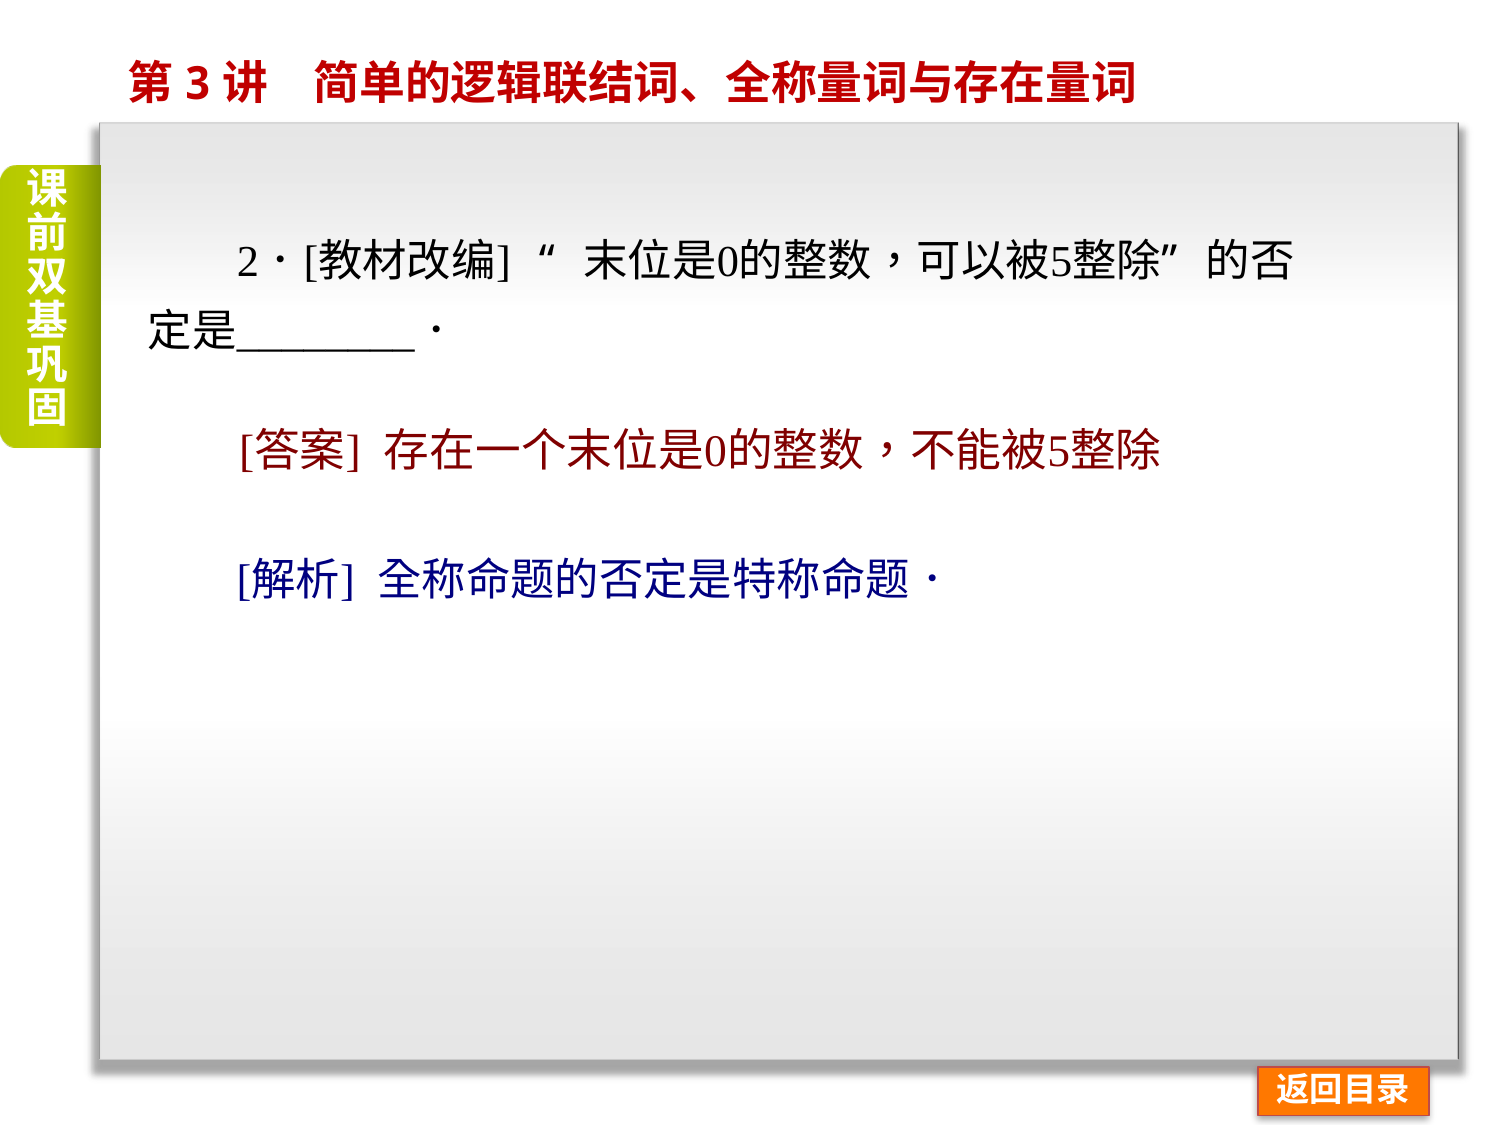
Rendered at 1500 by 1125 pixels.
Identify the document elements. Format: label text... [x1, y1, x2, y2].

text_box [147, 550, 1299, 929]
picture [79, 115, 1477, 1087]
text_box 第3讲 简单的逻辑联结词、全称量词与存在量词 [112, 42, 1211, 121]
text_box 返回目录 [1257, 1066, 1430, 1116]
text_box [0, 160, 101, 450]
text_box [147, 231, 1297, 401]
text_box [147, 420, 1273, 550]
